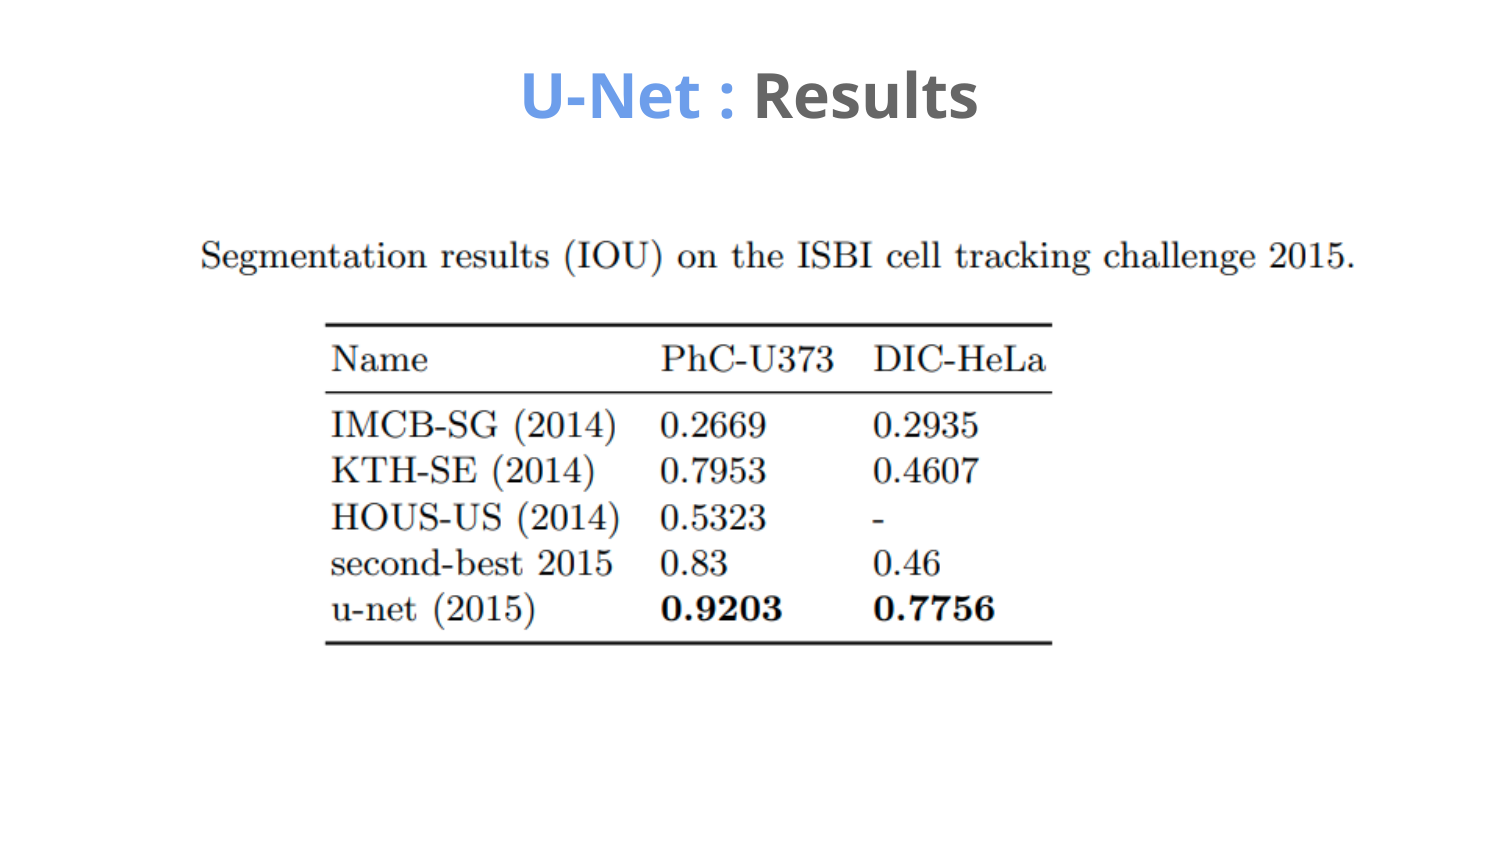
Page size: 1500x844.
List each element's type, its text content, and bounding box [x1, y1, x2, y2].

picture [192, 216, 1366, 685]
text_box U-Net : Results [32, 41, 1468, 188]
